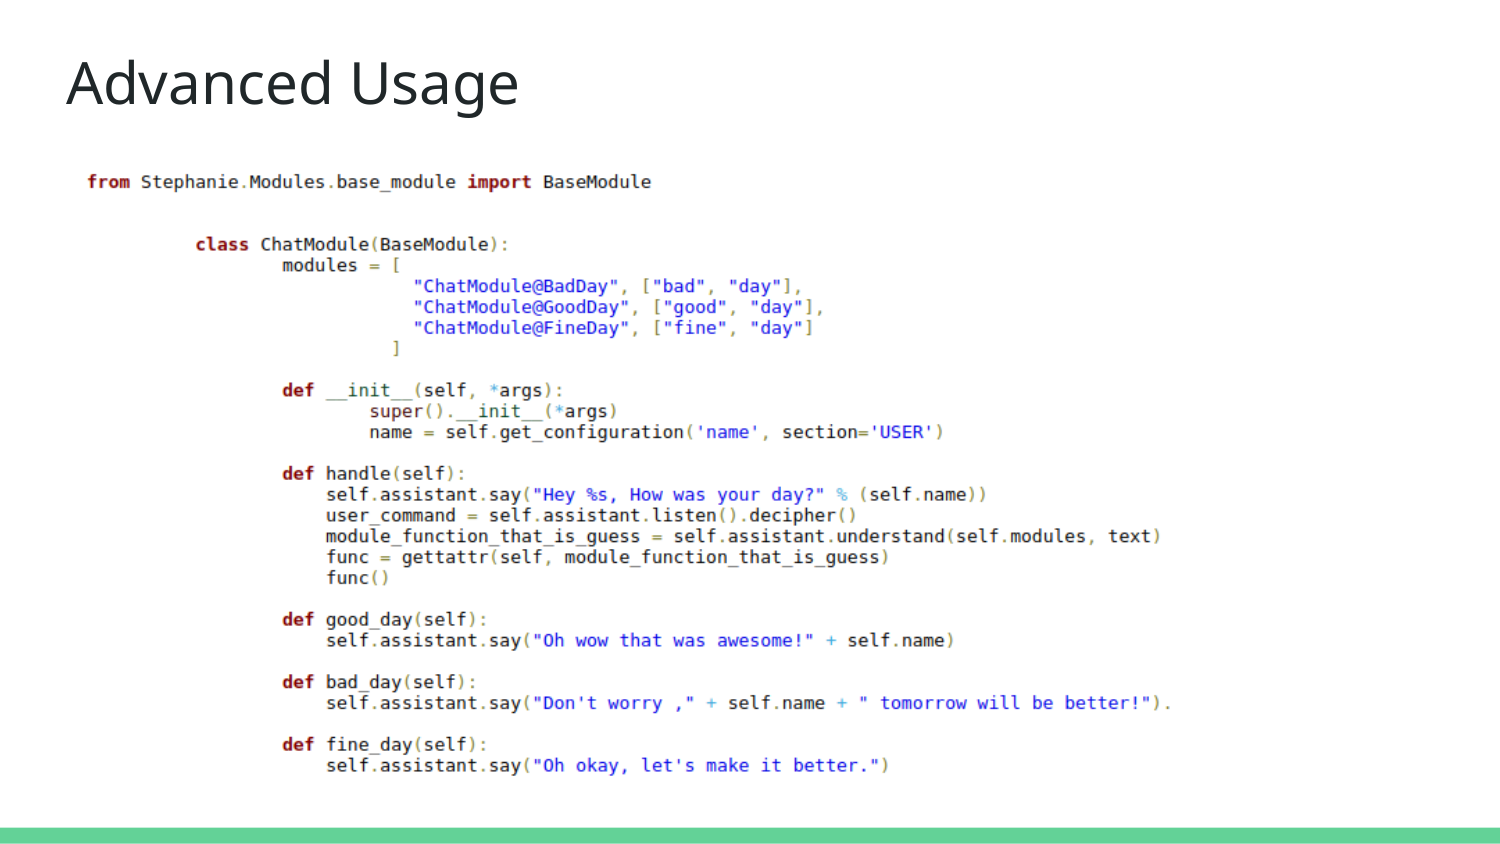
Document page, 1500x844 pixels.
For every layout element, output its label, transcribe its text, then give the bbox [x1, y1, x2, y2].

title Advanced Usage [51, 31, 1449, 126]
picture [84, 159, 1360, 787]
